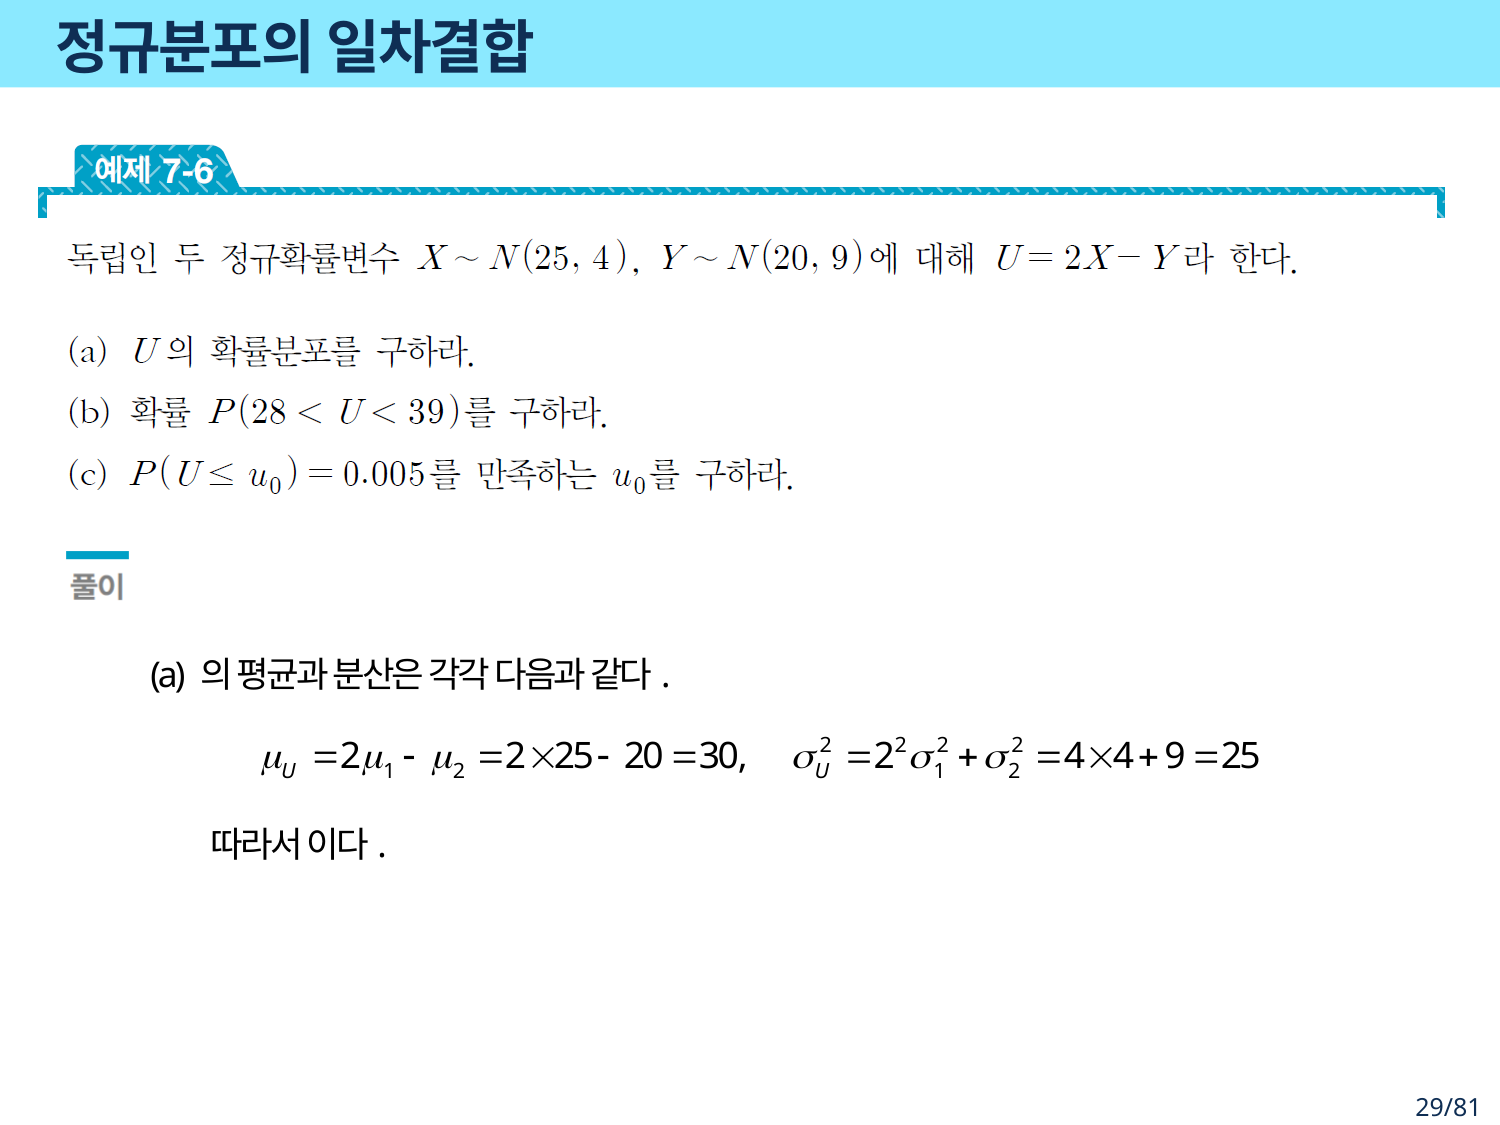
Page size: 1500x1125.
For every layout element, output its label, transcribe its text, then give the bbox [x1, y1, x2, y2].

picture [30, 127, 1458, 528]
title 정규분포의 일차결합 [40, 5, 1288, 84]
picture [55, 546, 139, 608]
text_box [253, 729, 1267, 788]
